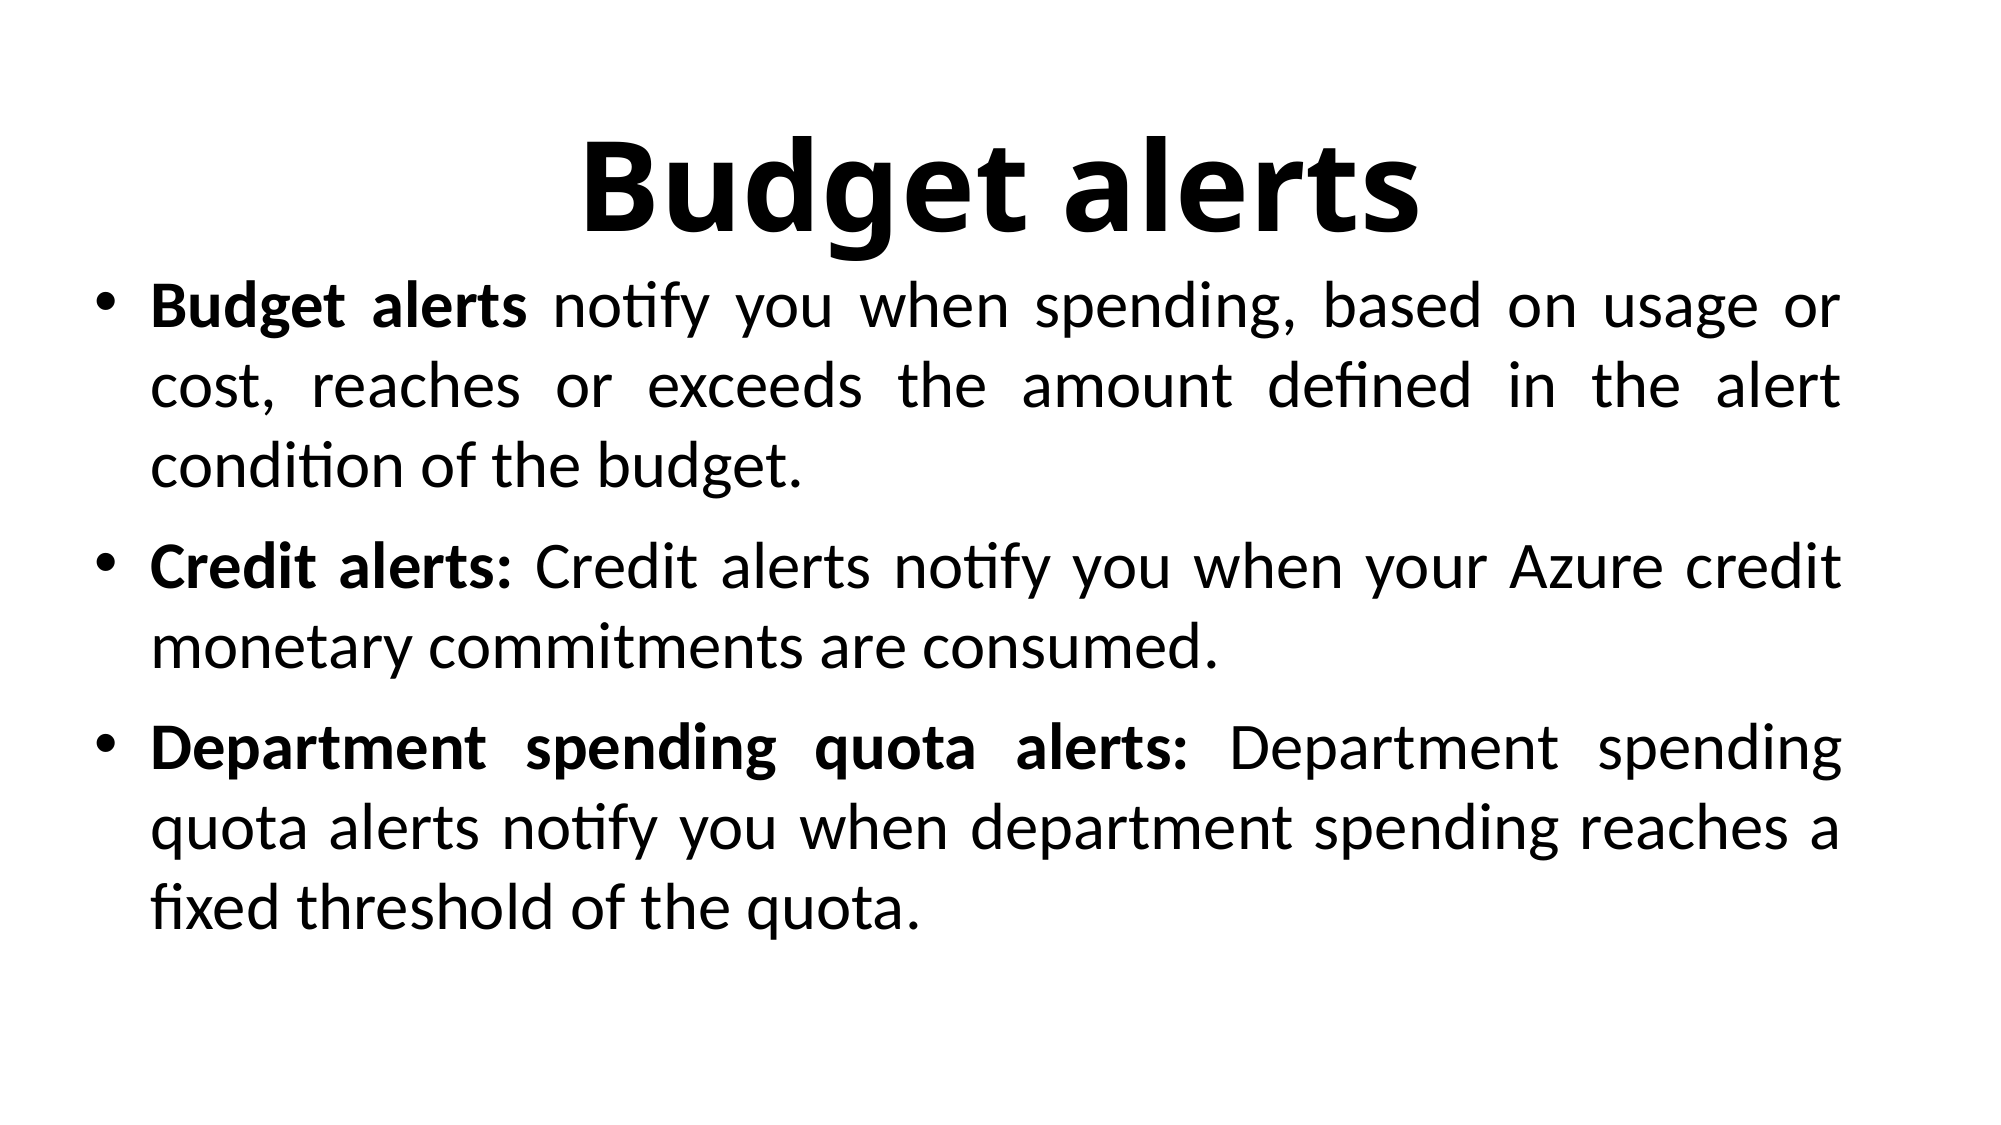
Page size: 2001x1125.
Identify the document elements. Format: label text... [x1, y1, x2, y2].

subtitle Budget alerts notify you when spending, based on usage or cost, reaches or exceeds the amount defined in the alert condition of the budget. Credit alerts: Credit alerts notify you when your Azure credit monetary commitments are consumed. Department spending quota alerts: Department spending quota alerts notify you when department spending reaches a fixed threshold of the quota. [79, 252, 1859, 1057]
title Budget alerts [249, 80, 1750, 252]
